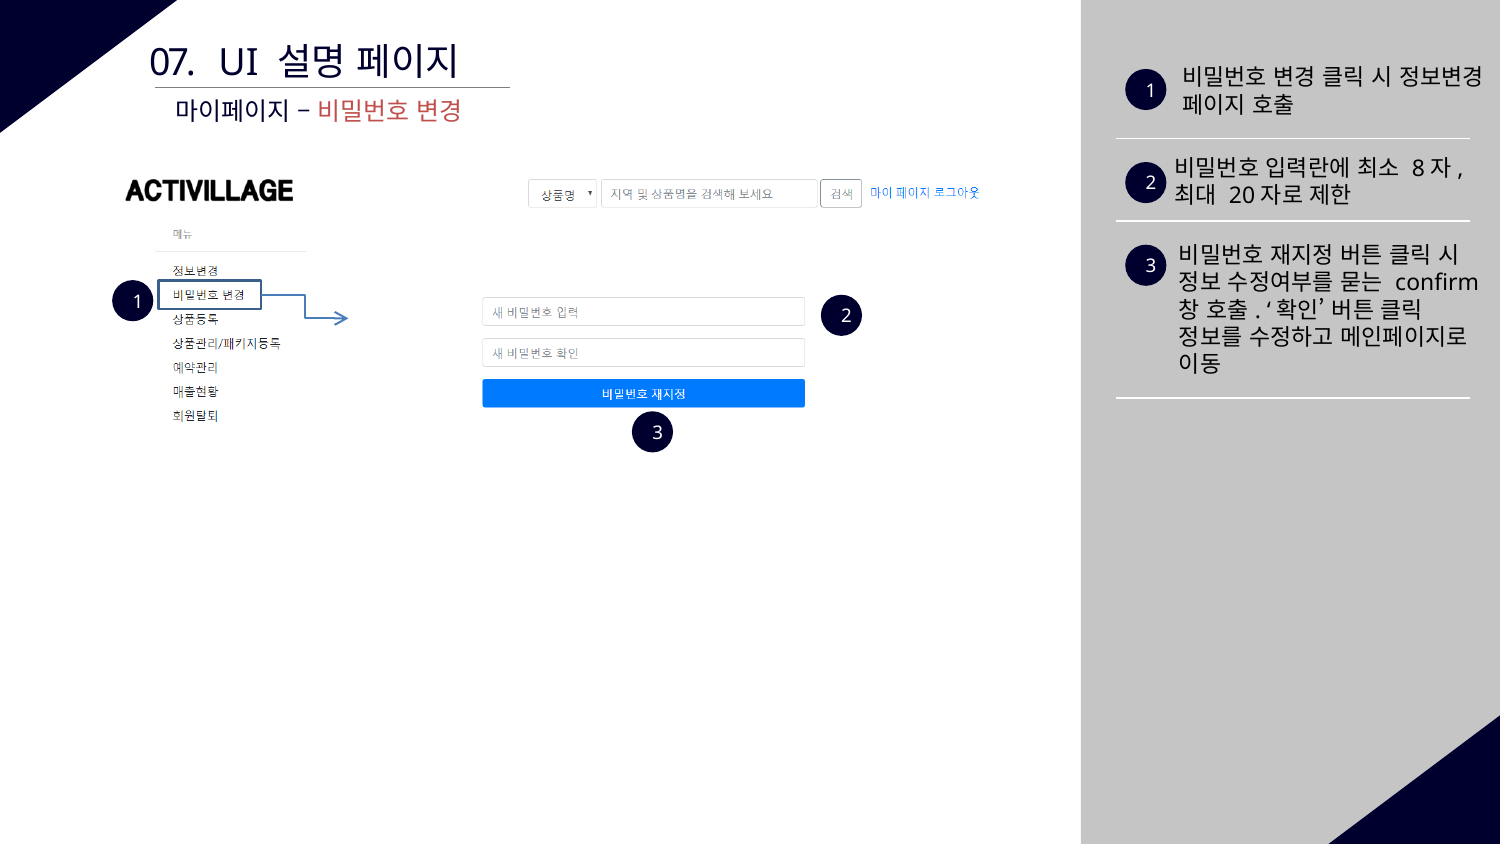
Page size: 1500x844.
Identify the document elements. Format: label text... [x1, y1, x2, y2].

text_box 1 [1123, 66, 1167, 113]
text_box 마이페이지 – 비밀번호 변경 [160, 87, 892, 133]
text_box 3 [1123, 242, 1164, 288]
text_box 비밀번호 입력란에 최소 8자, 최대 20자로 제한 [1159, 146, 1479, 244]
text_box 3 [631, 441, 674, 455]
text_box 07. [134, 30, 211, 90]
text_box 2 [1123, 159, 1159, 206]
text_box 1 [110, 286, 115, 315]
text_box 비밀번호 변경 클릭 시 정보변경 페이지 호출 [1167, 55, 1500, 126]
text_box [260, 294, 349, 319]
text_box UI 설명 페이지 [211, 30, 476, 87]
picture [120, 171, 991, 433]
text_box 비밀번호 재지정 버튼 클릭 시 정보 수정여부를 묻는 confirm 창 호출. ‘확인’ 버튼 클릭 정보를 수정하고 메인페이지로 이동 [1164, 232, 1495, 385]
